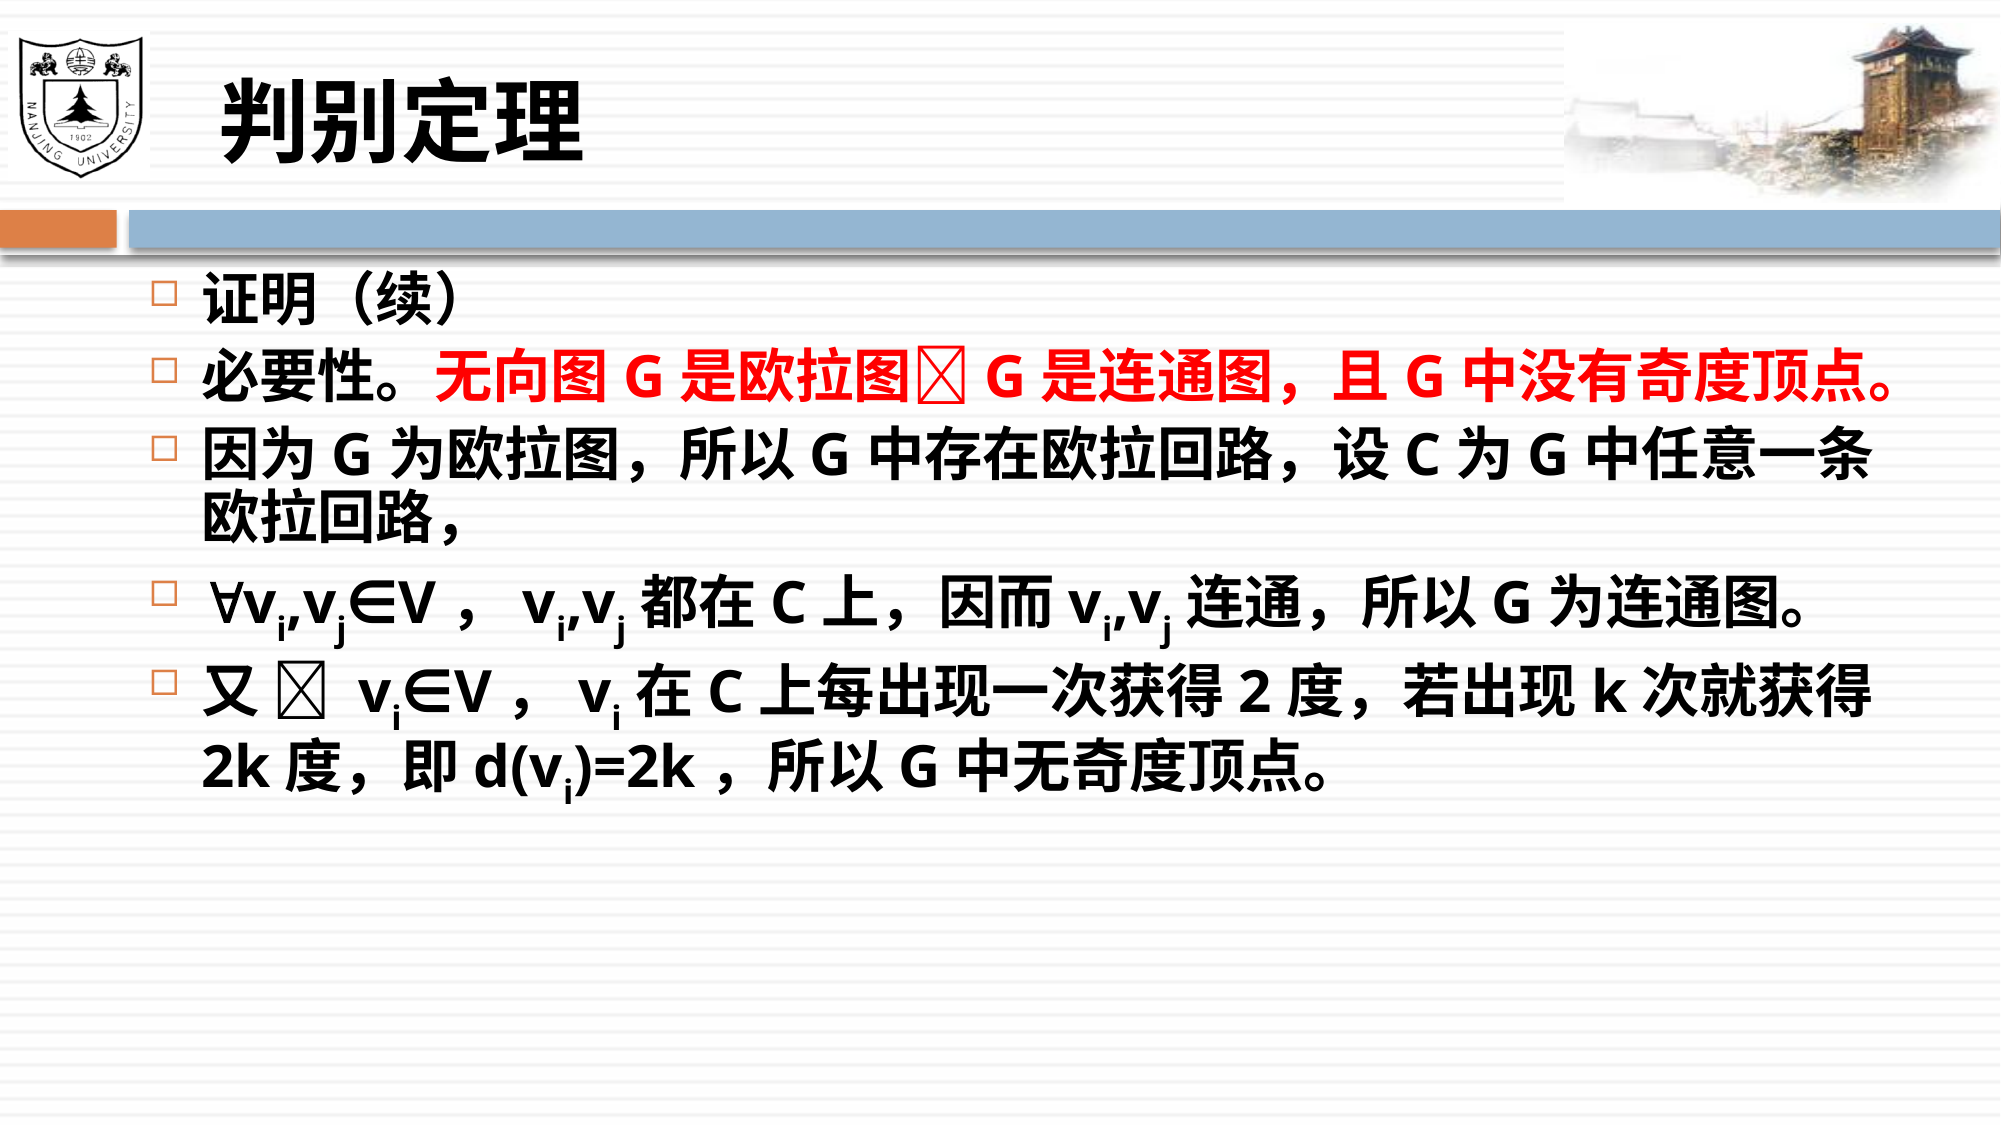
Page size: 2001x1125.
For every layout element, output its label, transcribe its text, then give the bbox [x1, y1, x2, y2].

picture [8, 31, 150, 181]
list 证明（续） 必要性。无向图G是欧拉图G是连通图，且G中没有奇度顶点。 因为G为欧拉图，所以G中存在欧拉回路，设C为G中任意一条欧拉回路， vi,vj∈V，vi,vj都在C上，因而vi,vj连通，所以G为连通图。 又  vi∈V，vi在C上每出现一次获得2度，若出现k次就获得2k度，即d(vi)=2k，所以G中无奇度顶点。 [133, 262, 1918, 1000]
title 判别定理 [203, 37, 1804, 200]
picture [1564, 23, 2000, 203]
